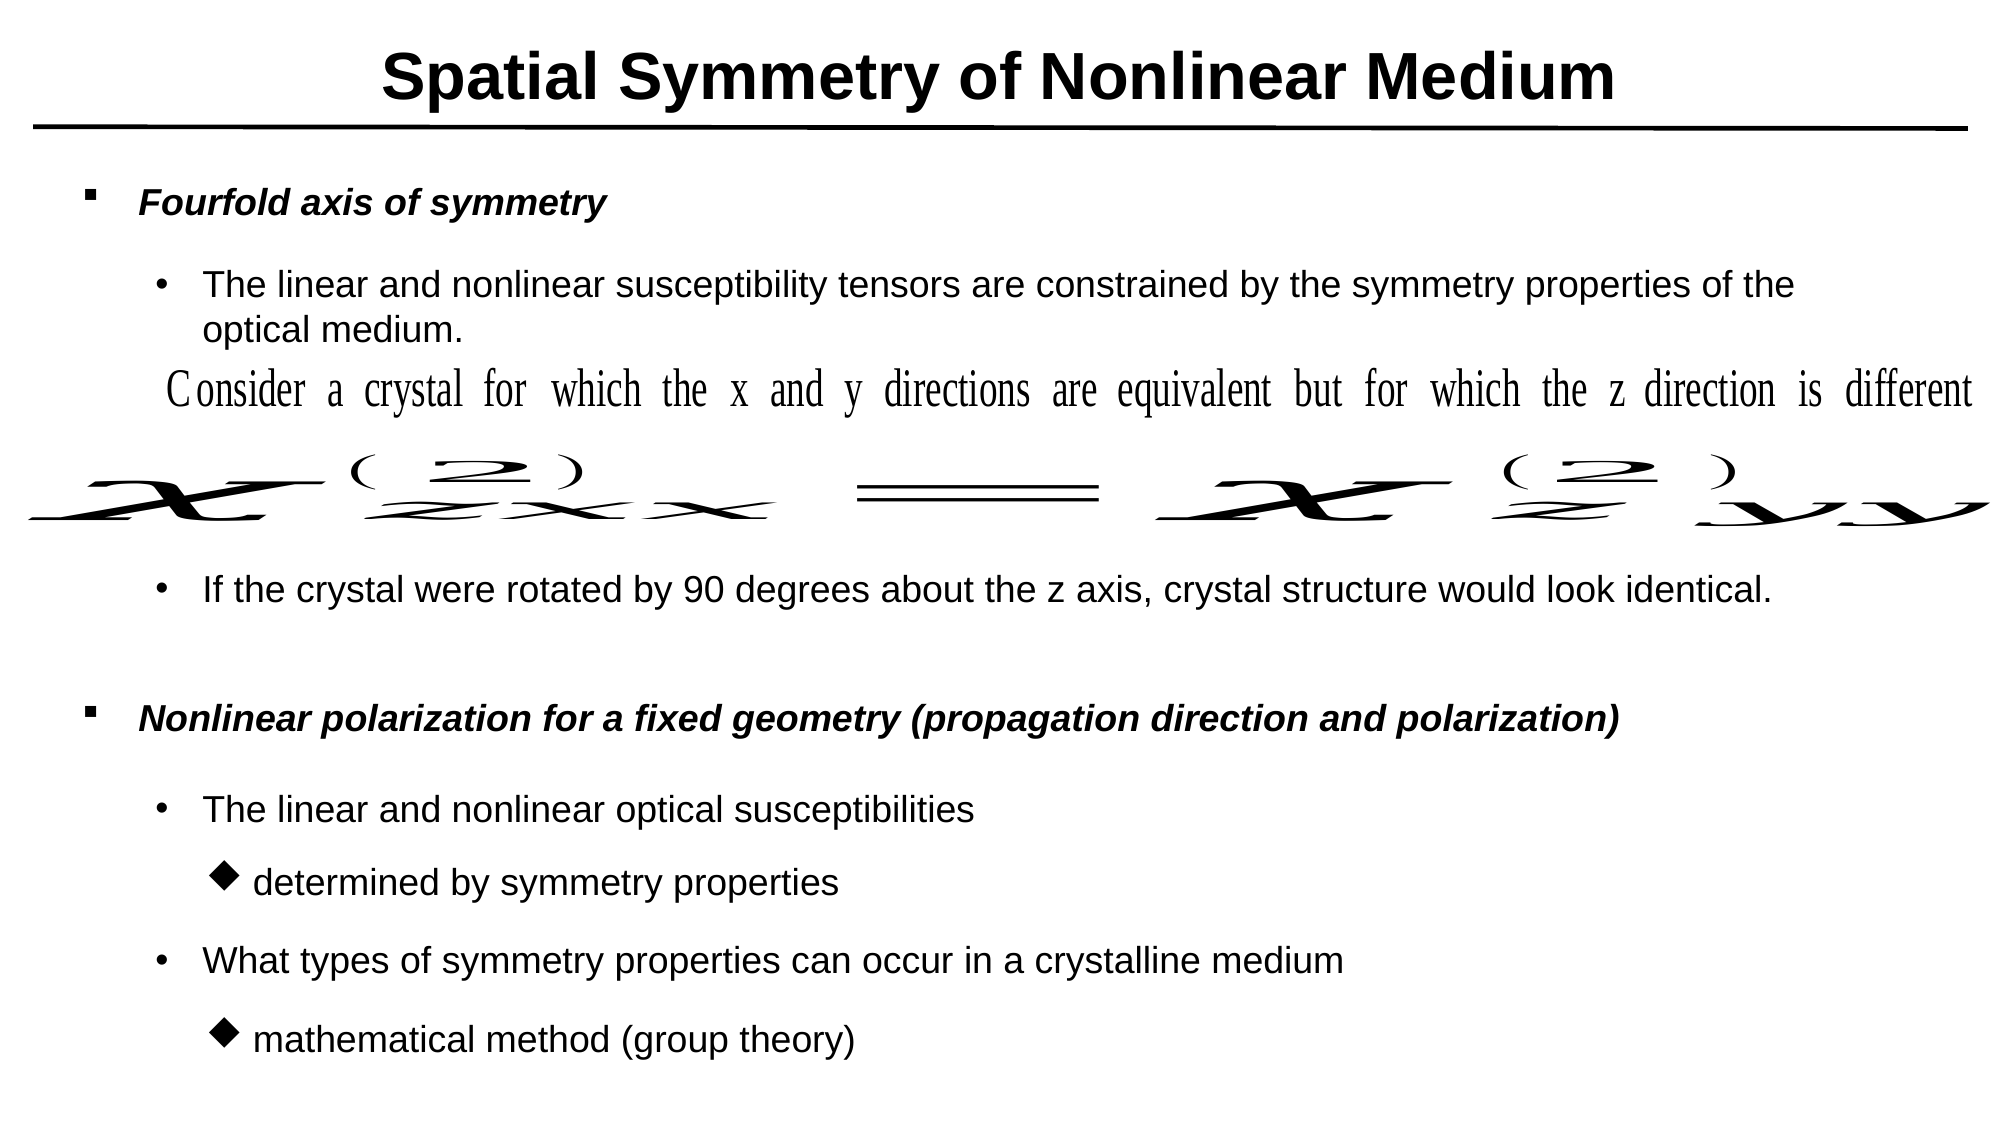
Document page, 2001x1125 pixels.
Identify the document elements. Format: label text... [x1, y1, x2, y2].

text_box mathematical method (group theory) [191, 1008, 1192, 1068]
text_box What types of symmetry properties can occur in a crystalline medium [140, 929, 1909, 989]
text_box Fourfold axis of symmetry [67, 170, 1942, 230]
text_box The linear and nonlinear susceptibility tensors are constrained by the symmetry properties of the optical medium. [140, 253, 1909, 358]
text_box determined by symmetry properties [191, 850, 1192, 911]
text_box If the crystal were rotated by 90 degrees about the z axis, crystal structure would look identical. [140, 557, 1870, 618]
text_box Nonlinear polarization for a fixed geometry (propagation direction and polarization) [67, 686, 1942, 747]
text_box The linear and nonlinear optical susceptibilities [140, 777, 1909, 838]
title Spatial Symmetry of Nonlinear Medium [0, 24, 2000, 131]
